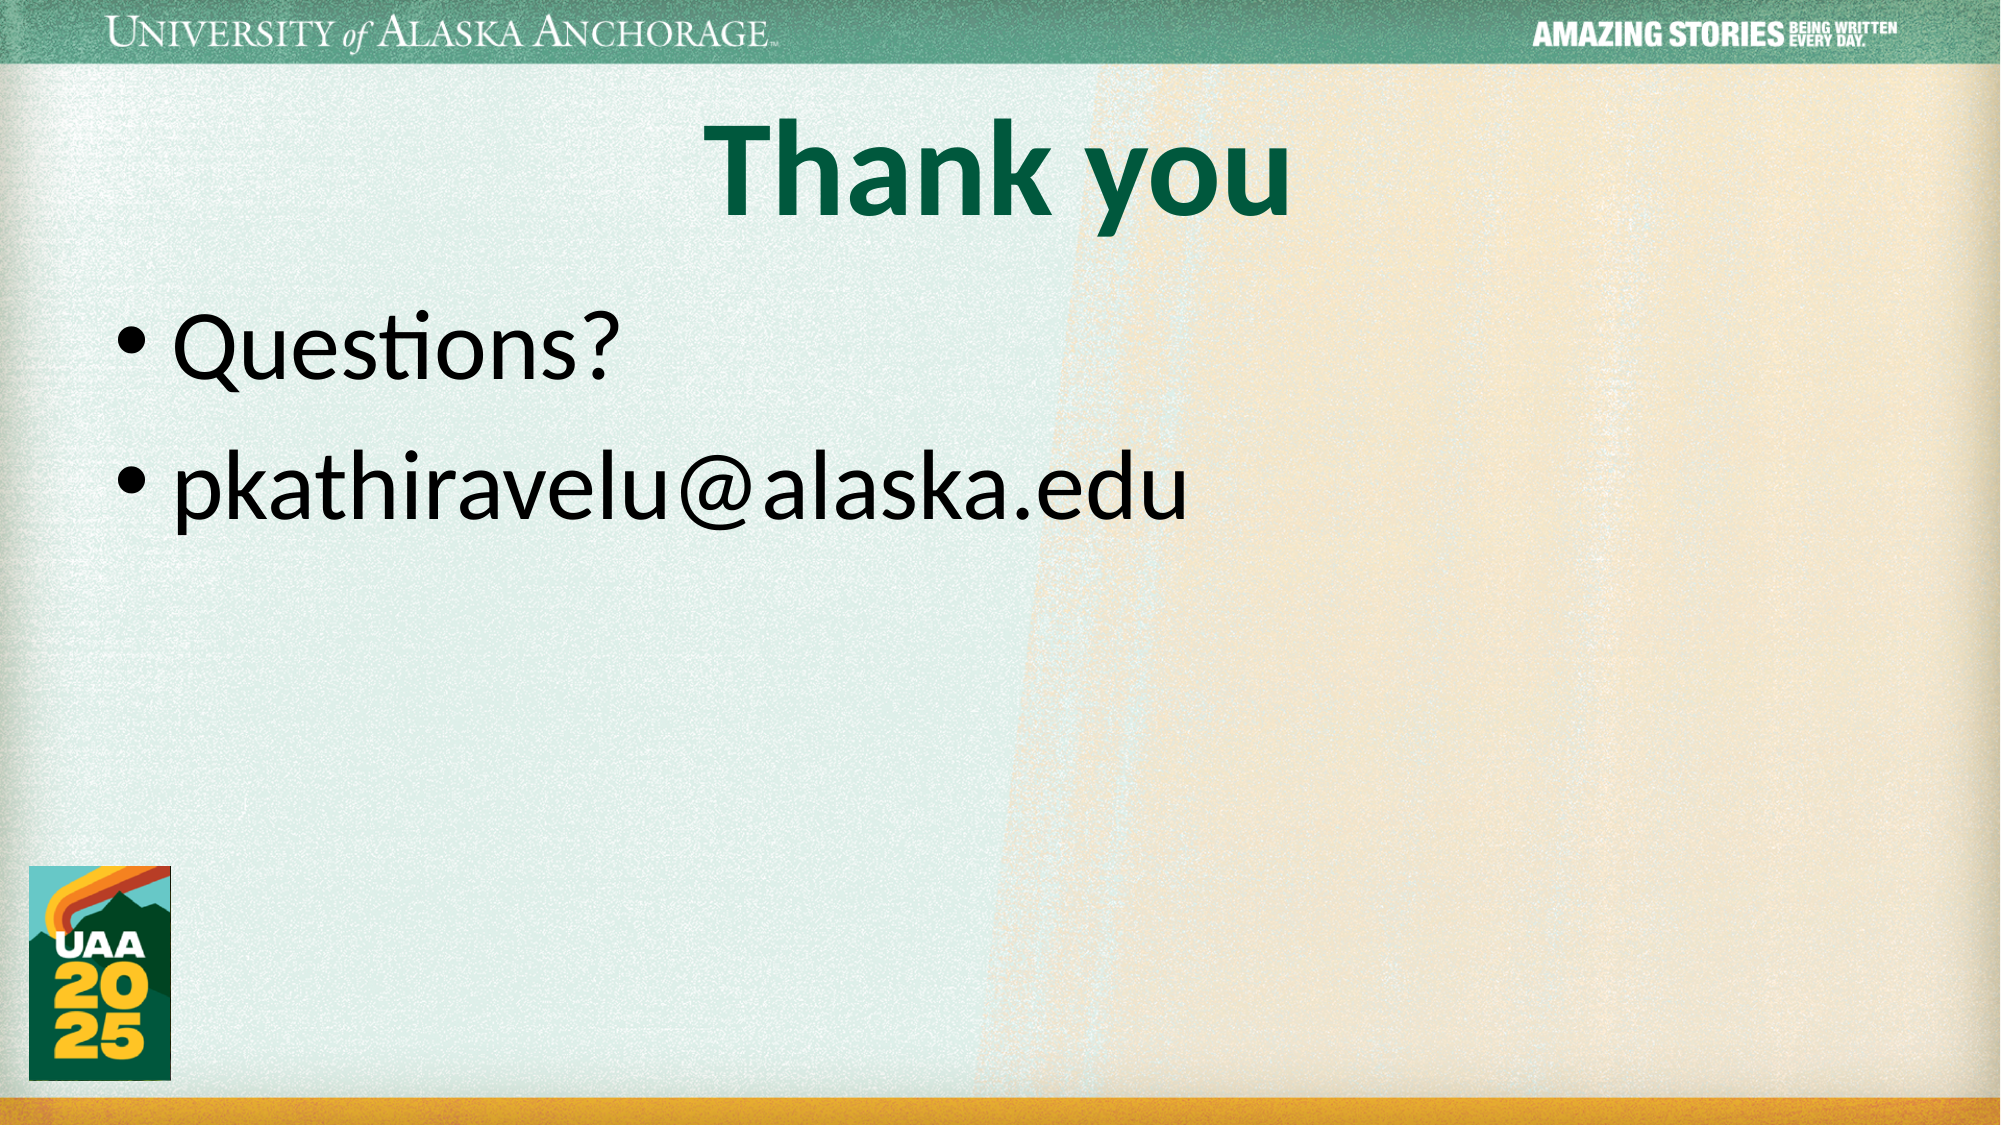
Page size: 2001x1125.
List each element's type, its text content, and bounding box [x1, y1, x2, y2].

list Questions? pkathiravelu@alaska.edu [99, 271, 1900, 1015]
title Thank you [99, 67, 1900, 255]
picture [0, 0, 2001, 1125]
